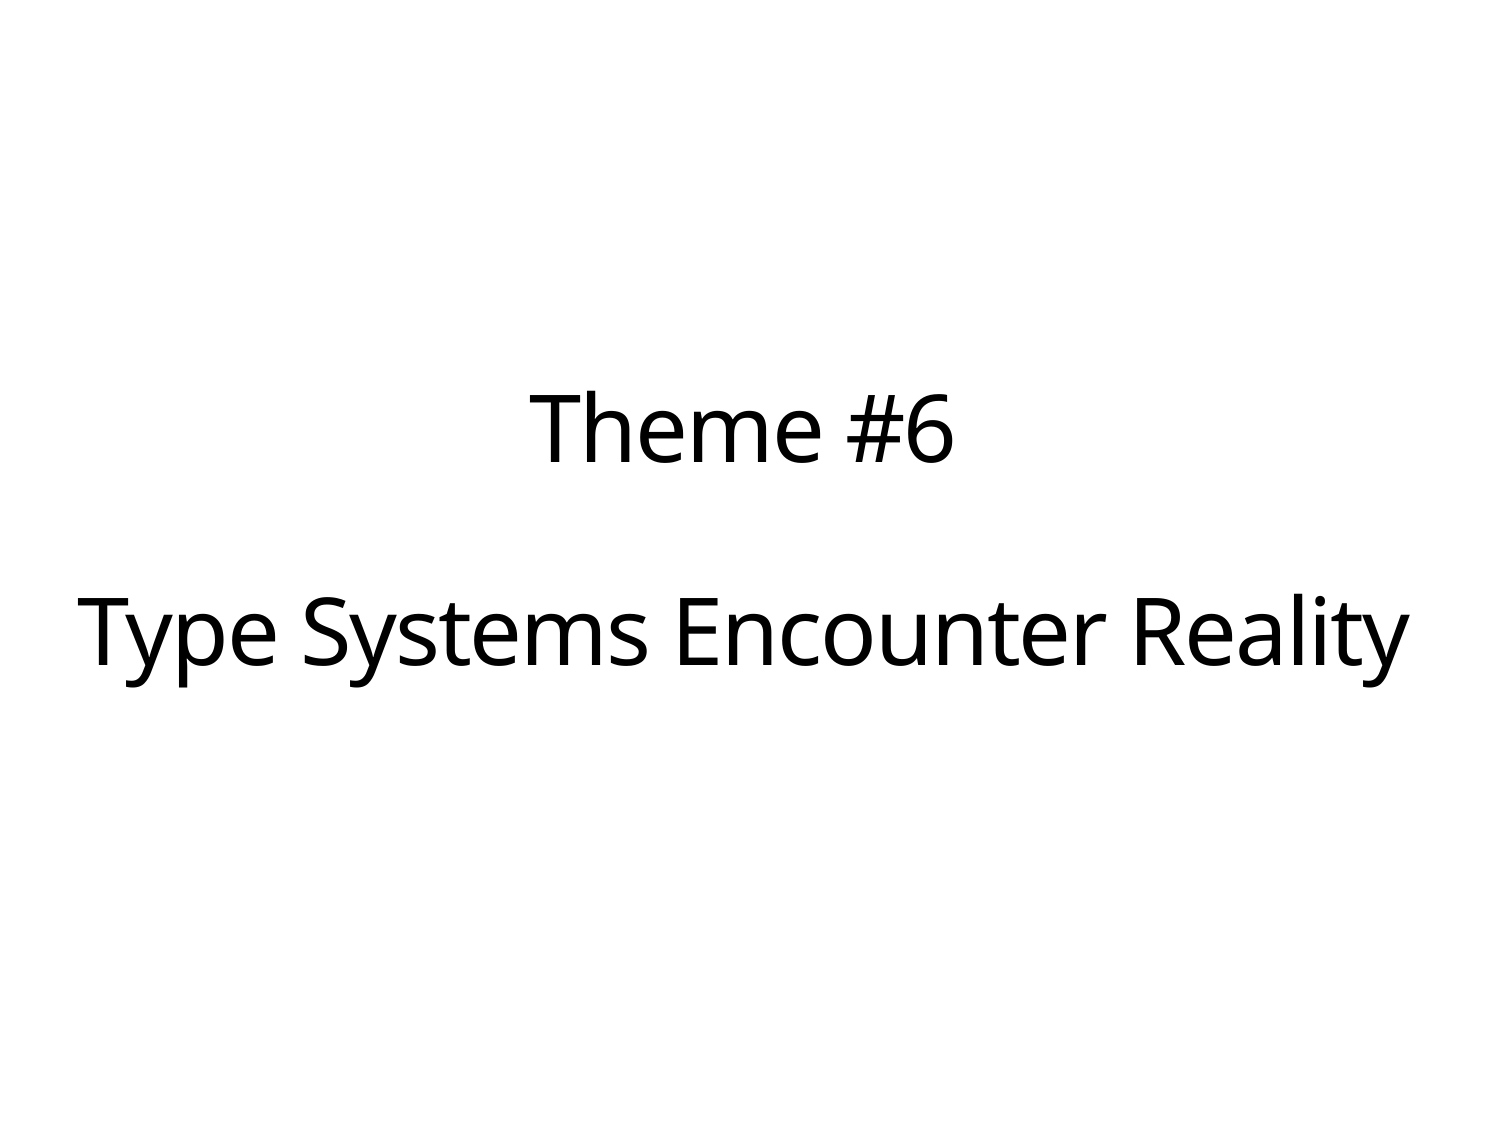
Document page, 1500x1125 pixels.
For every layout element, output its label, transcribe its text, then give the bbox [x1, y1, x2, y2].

title Theme #6 Type Systems Encounter Reality [56, 381, 1431, 689]
